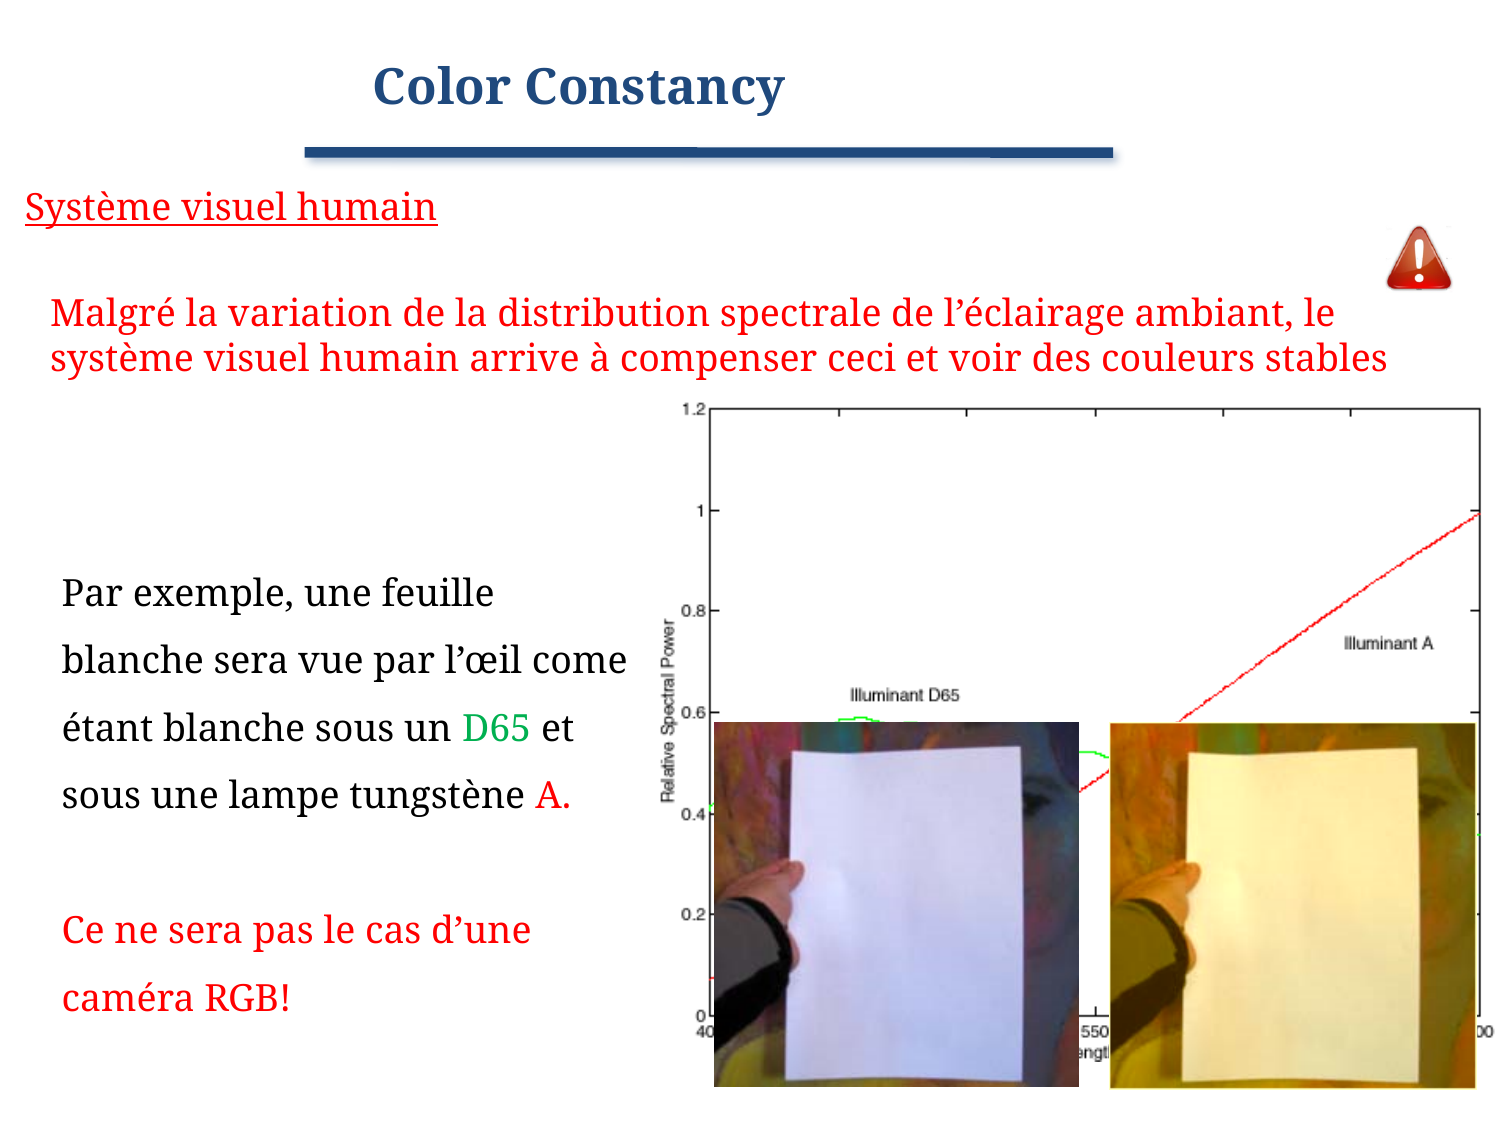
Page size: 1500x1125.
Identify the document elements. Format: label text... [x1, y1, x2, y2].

picture [1382, 222, 1454, 294]
picture [655, 398, 1500, 1091]
text_box Système visuel humain [10, 175, 453, 236]
text_box Par exemple, une feuille blanche sera vue par l’œil come étant blanche sous un D65 et sous une lampe tungstène A. Ce ne sera pas le cas d’une caméra RGB! [46, 539, 645, 1027]
text_box Malgré la variation de la distribution spectrale de l’éclairage ambiant, le système visuel humain arrive à compenser ceci et voir des couleurs stables [35, 281, 1442, 386]
text_box Color Constancy [358, 46, 801, 122]
